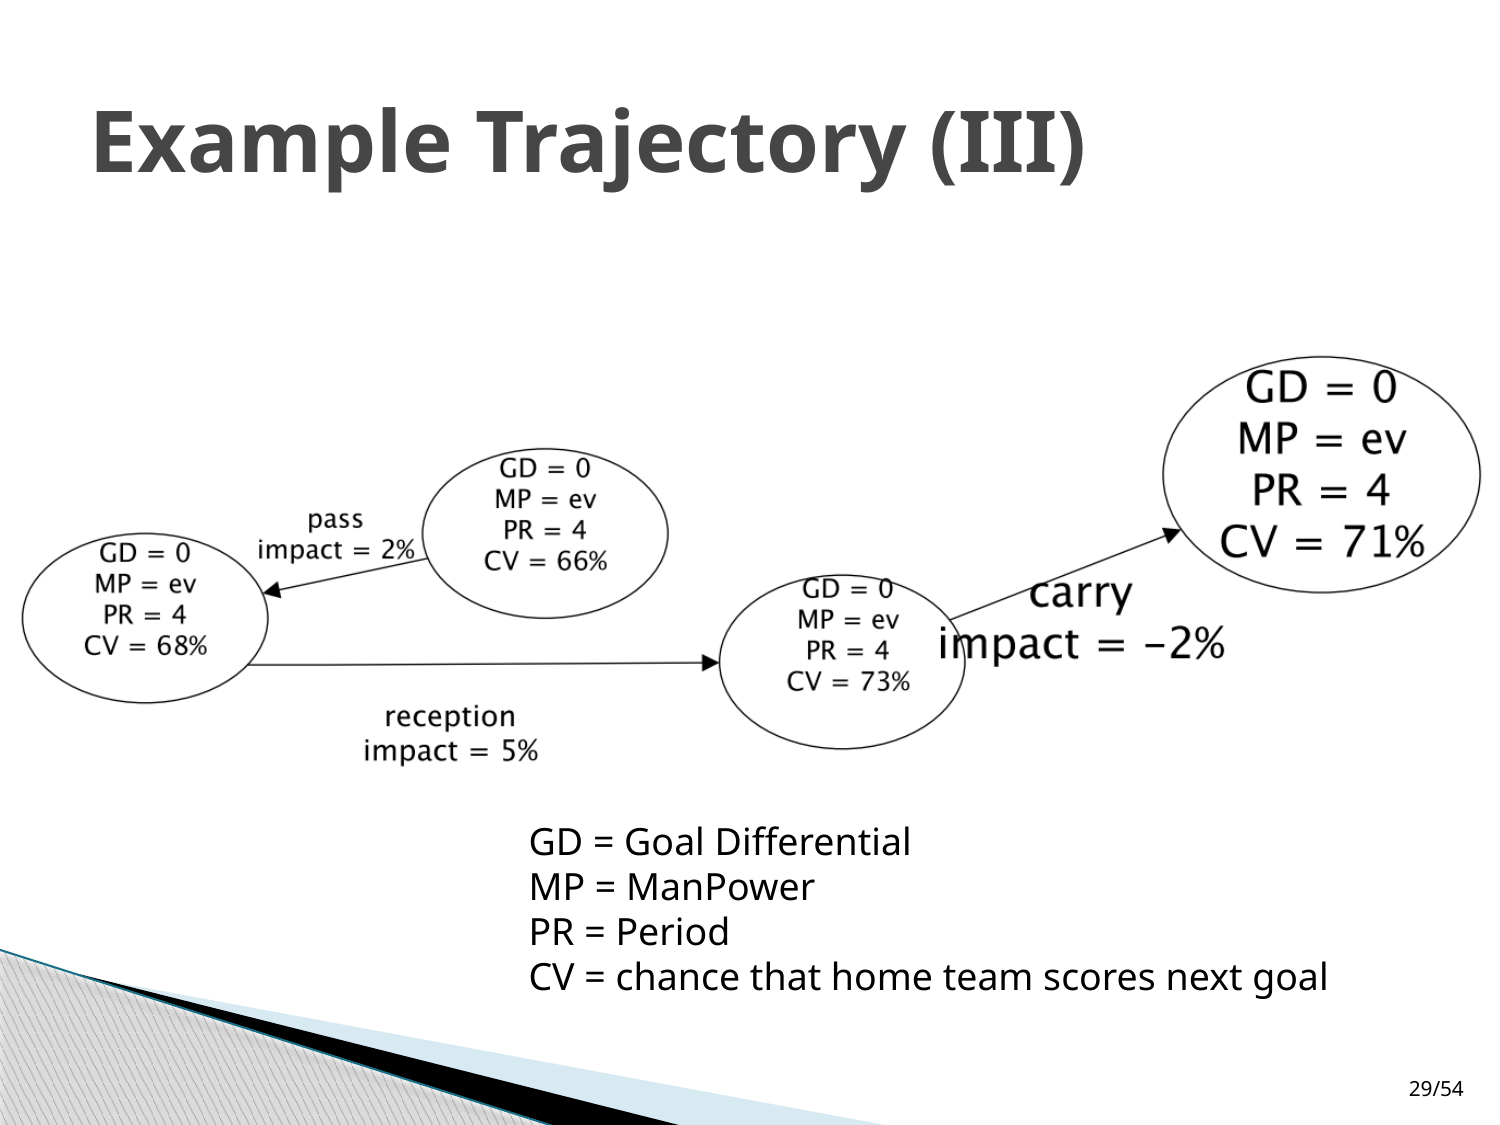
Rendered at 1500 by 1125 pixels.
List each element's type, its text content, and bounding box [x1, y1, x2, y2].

title Example Trajectory (III) [75, 45, 1425, 233]
slide_number 29/54 [1376, 1051, 1479, 1112]
picture [0, 335, 1500, 790]
text_box GD = Goal Differential MP = ManPower PR = Period CV = chance that home team scores next goal [513, 810, 1436, 1006]
